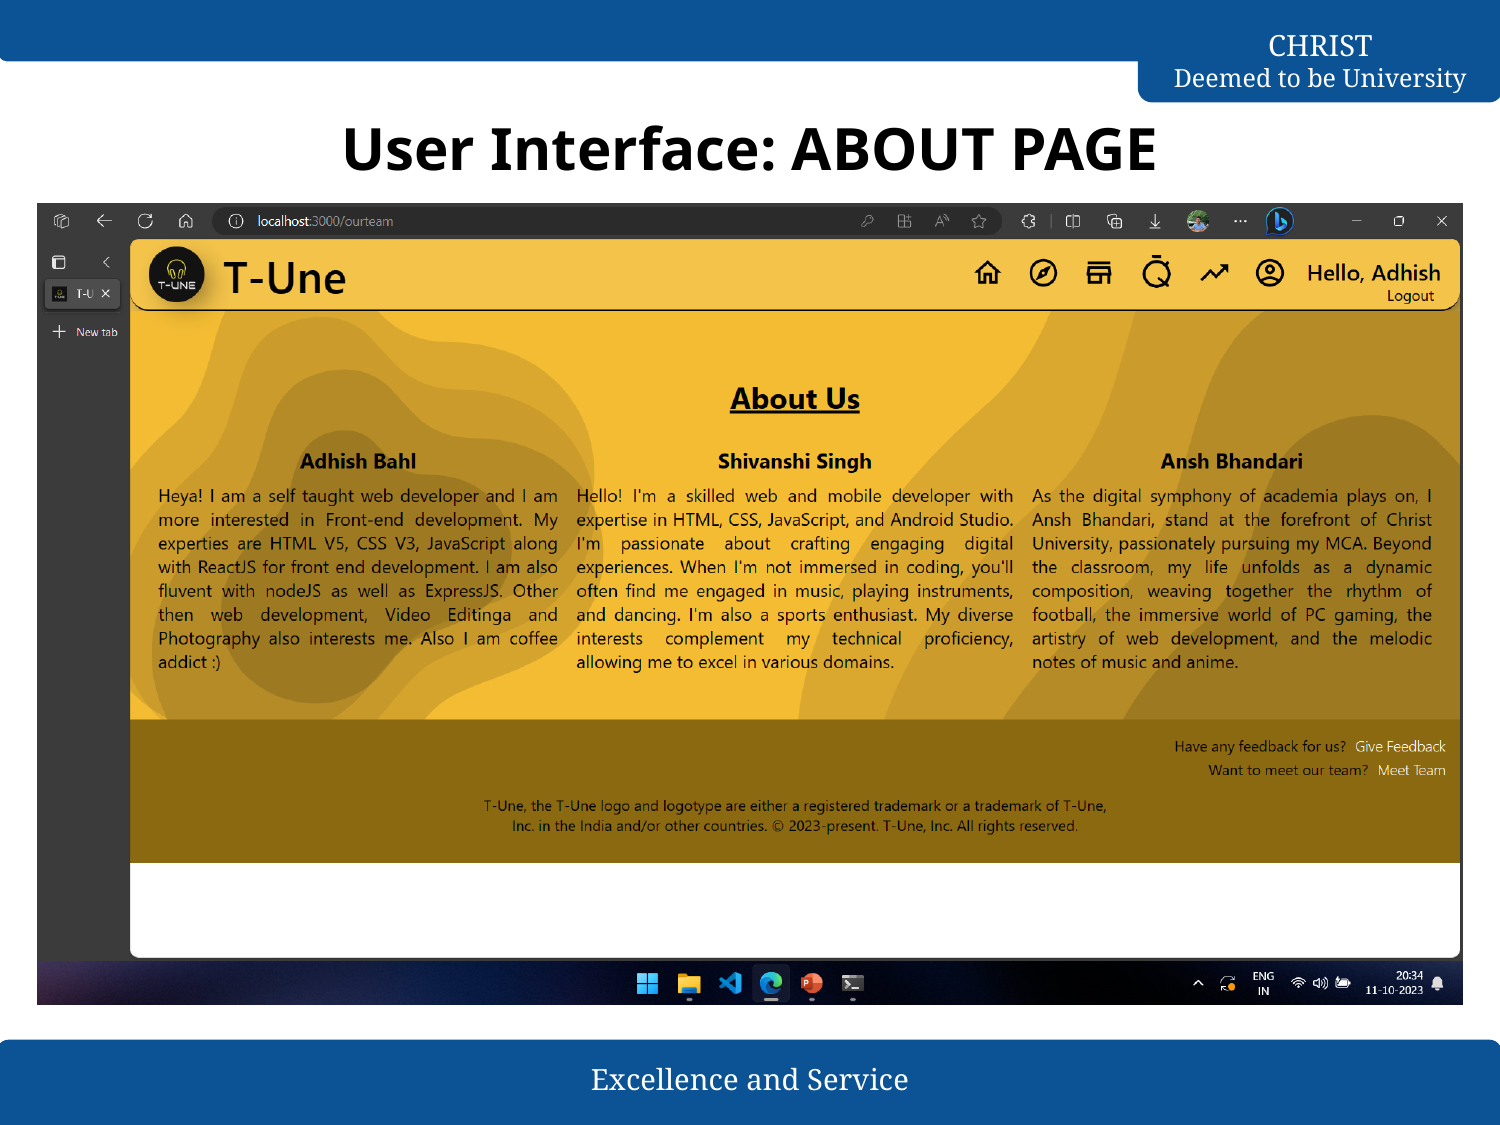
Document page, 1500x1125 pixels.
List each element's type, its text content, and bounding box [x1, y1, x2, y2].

picture [37, 203, 1463, 1005]
title User Interface: ABOUT PAGE [51, 97, 1449, 201]
